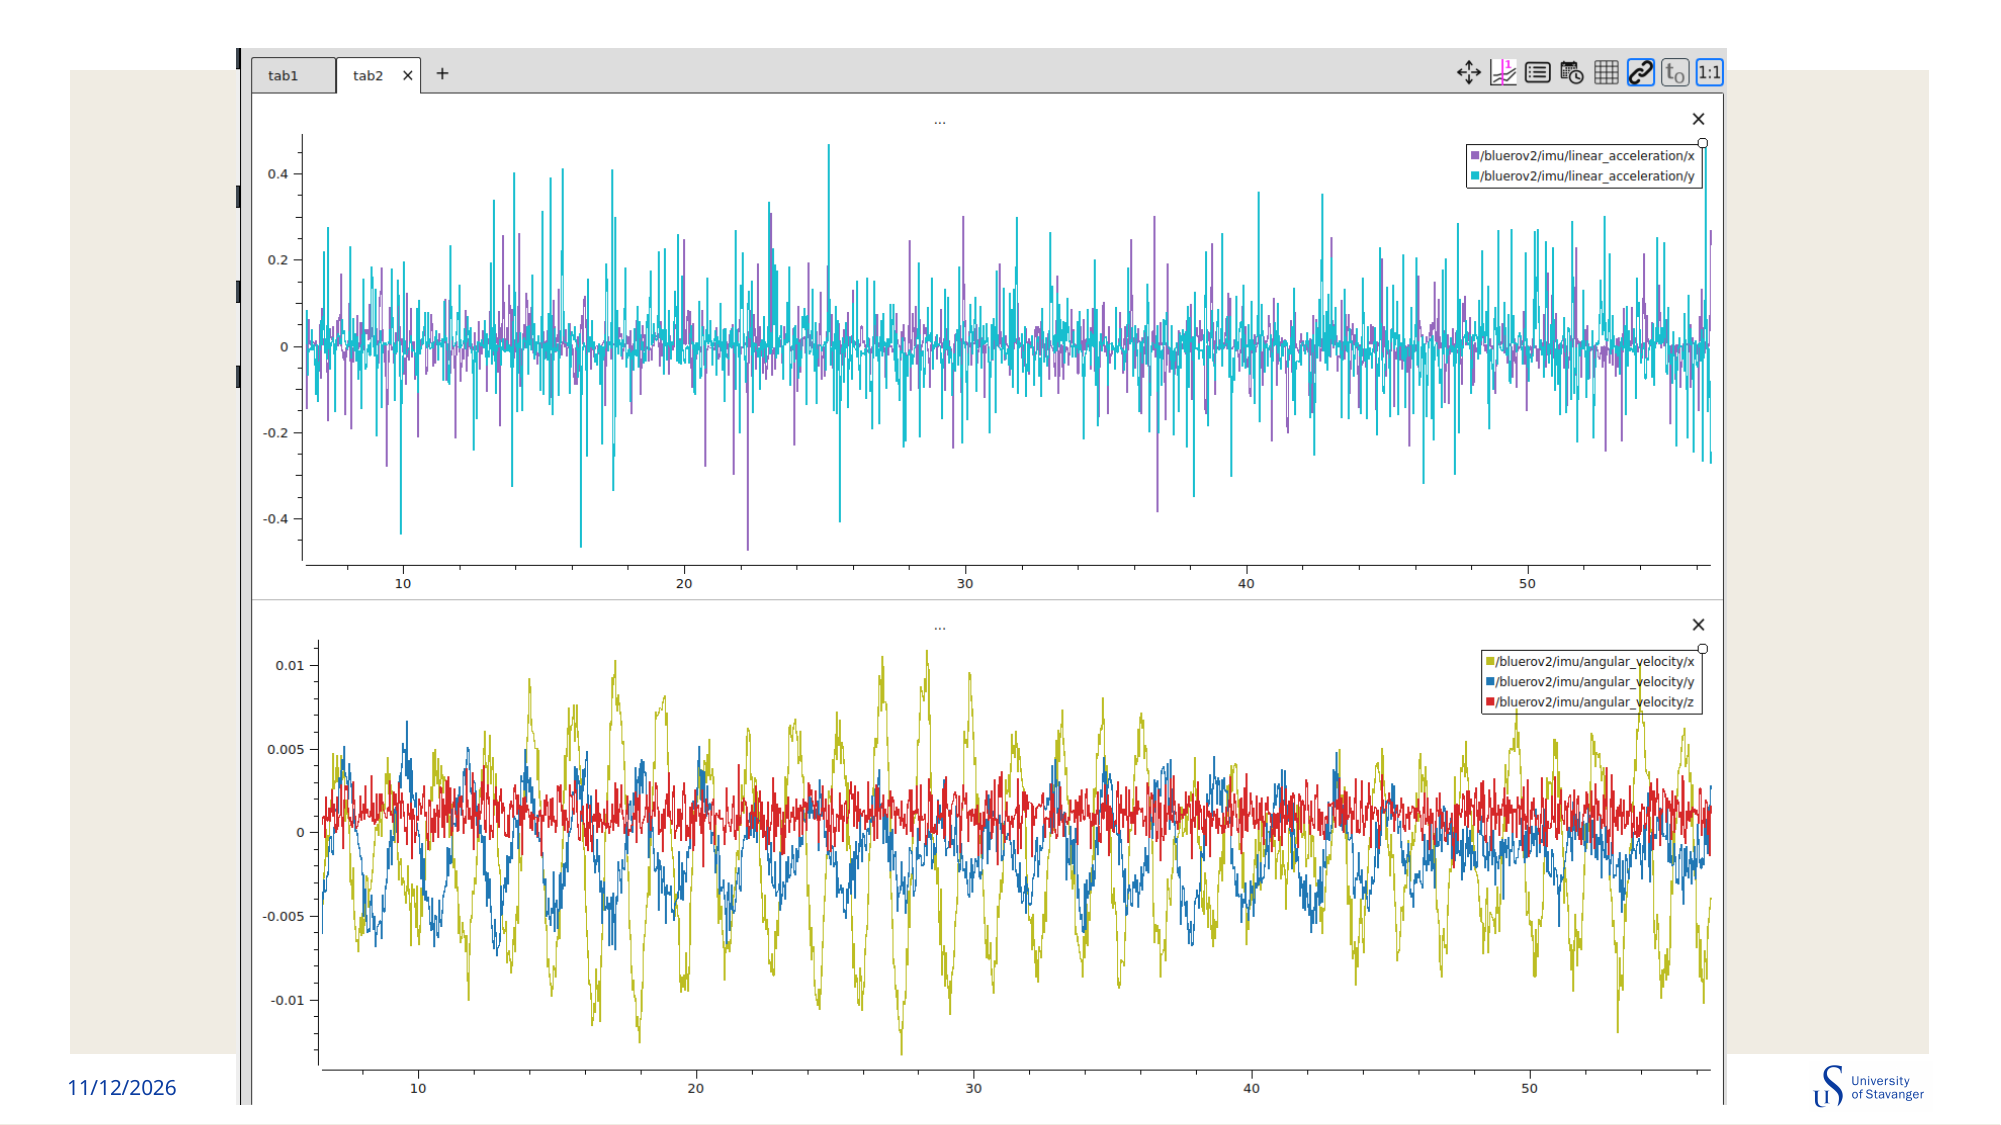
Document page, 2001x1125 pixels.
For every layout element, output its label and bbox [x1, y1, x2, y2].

picture [236, 48, 1727, 1105]
picture [1809, 1061, 1933, 1112]
slide_number [67, 1074, 518, 1125]
